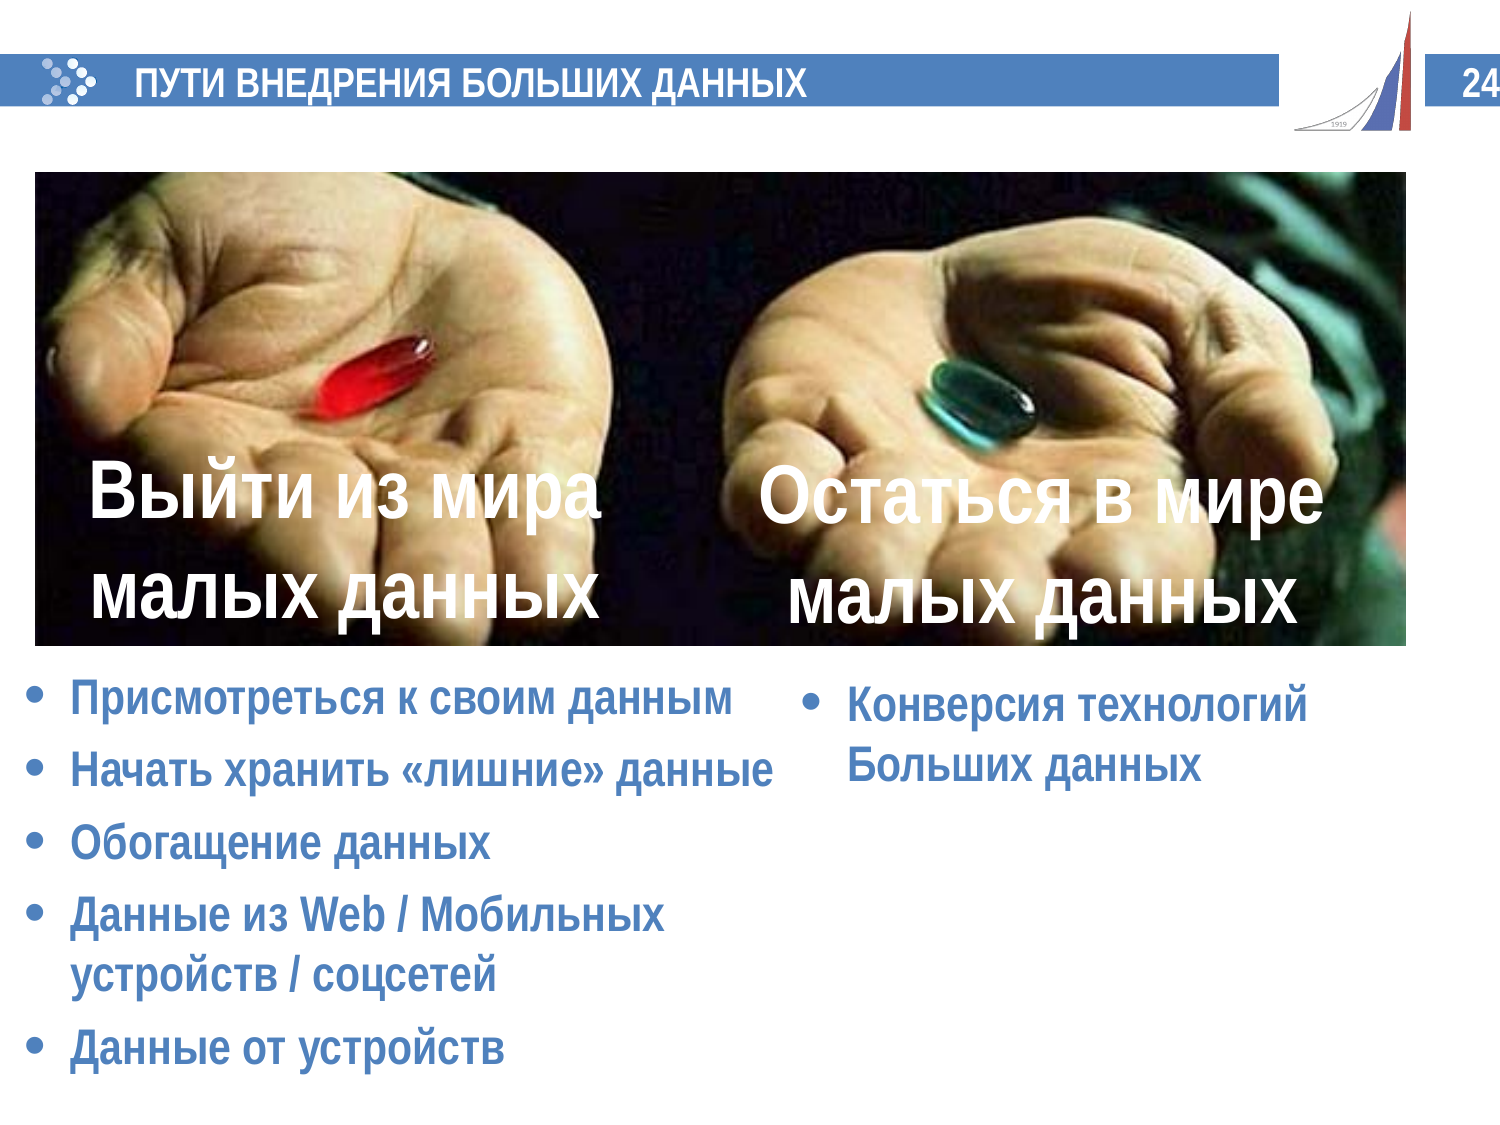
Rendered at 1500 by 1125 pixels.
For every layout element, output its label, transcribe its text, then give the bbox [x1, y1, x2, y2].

picture [37, 54, 98, 108]
picture [1291, 11, 1414, 48]
picture [35, 172, 1406, 646]
text_box Конверсия технологий Больших данных [785, 664, 1487, 799]
text_box ПУТИ ВНЕДРЕНИЯ БОЛЬШИХ ДАННЫХ [119, 48, 1500, 114]
text_box Присмотреться к своим данным Начать хранить «лишние» данные Обогащение данных Данные из Web / Мобильных устройств / соцсетей Данные от устройств [9, 656, 837, 1082]
picture [1291, 114, 1414, 138]
